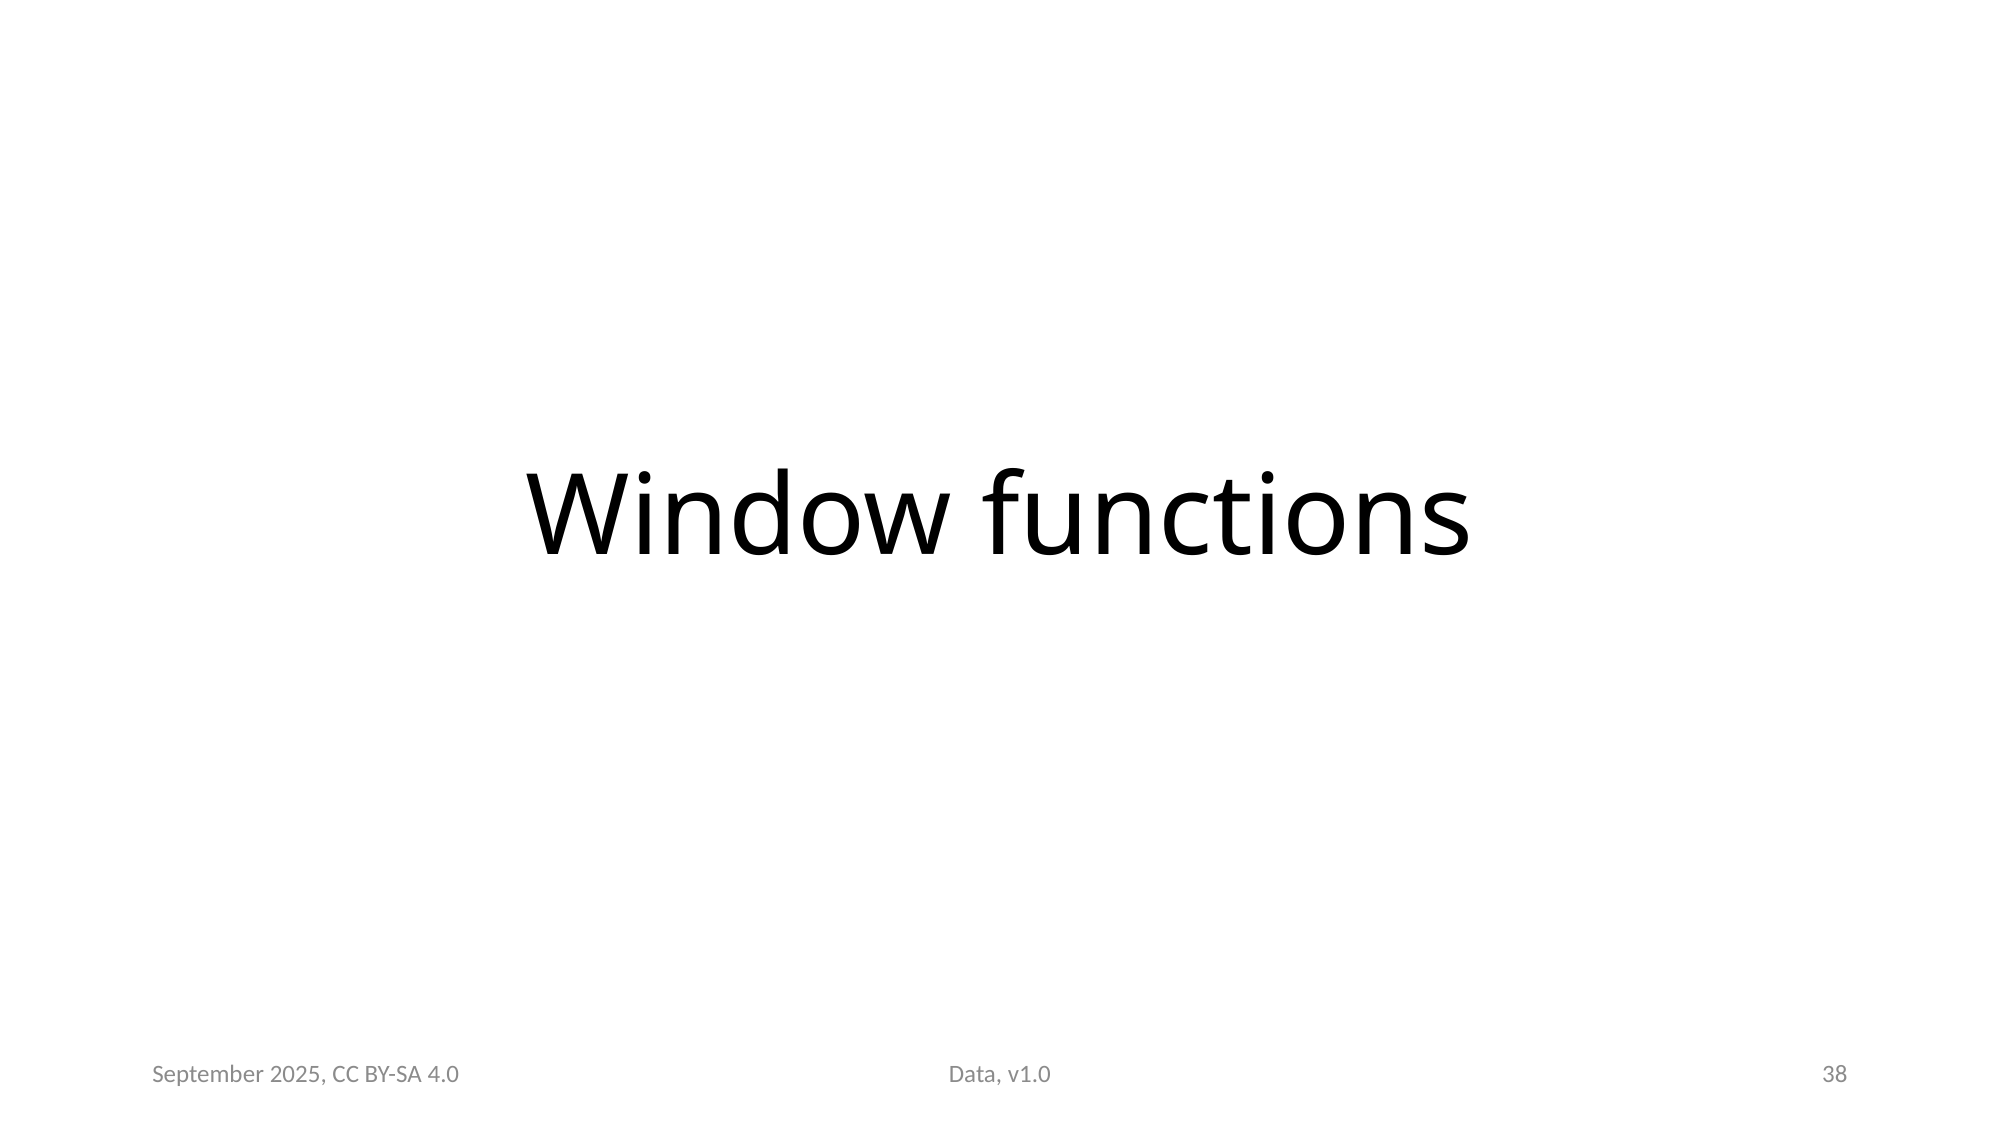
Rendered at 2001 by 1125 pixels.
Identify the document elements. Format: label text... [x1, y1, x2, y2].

footer Data, v1.0 [662, 1042, 1338, 1103]
title Window functions [137, 444, 1863, 593]
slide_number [137, 1042, 588, 1103]
slide_number 38 [1412, 1042, 1863, 1103]
